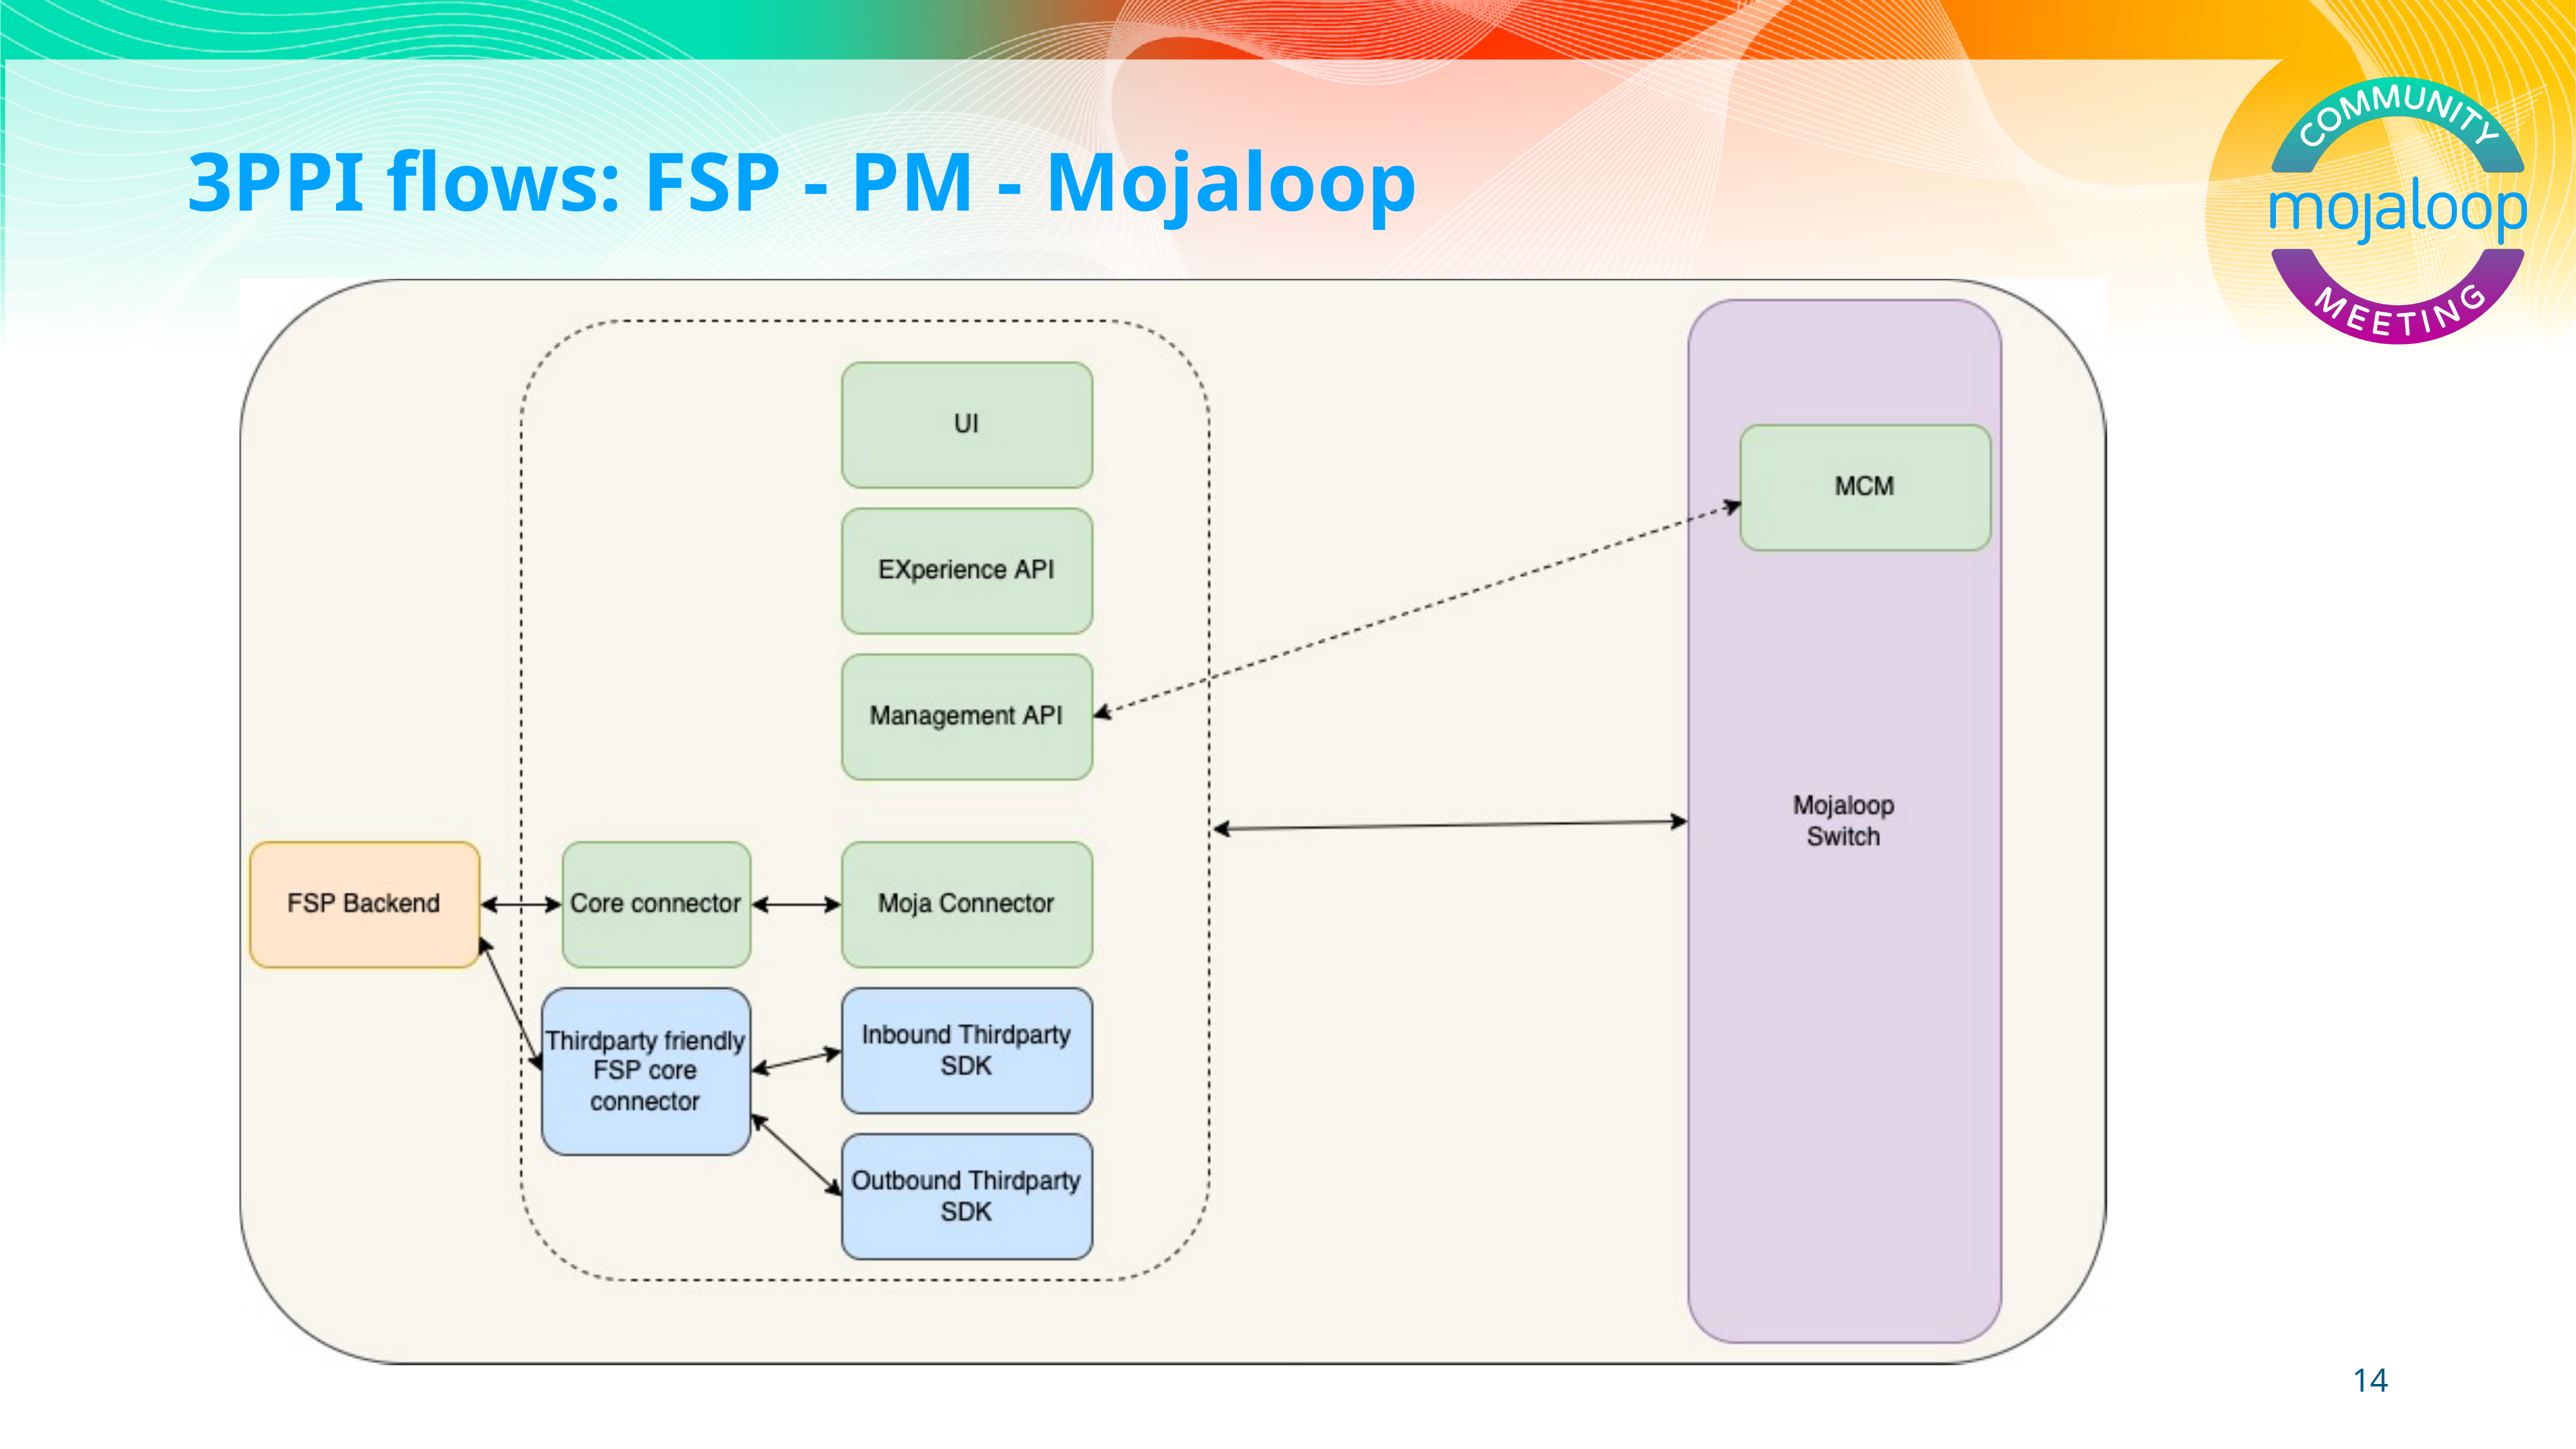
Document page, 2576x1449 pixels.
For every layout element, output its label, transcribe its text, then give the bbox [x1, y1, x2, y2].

slide_number ‹#› [1819, 1343, 2399, 1421]
title 3PPI flows: FSP - PM - Mojaloop [177, 77, 2170, 293]
picture [0, 0, 2576, 1449]
